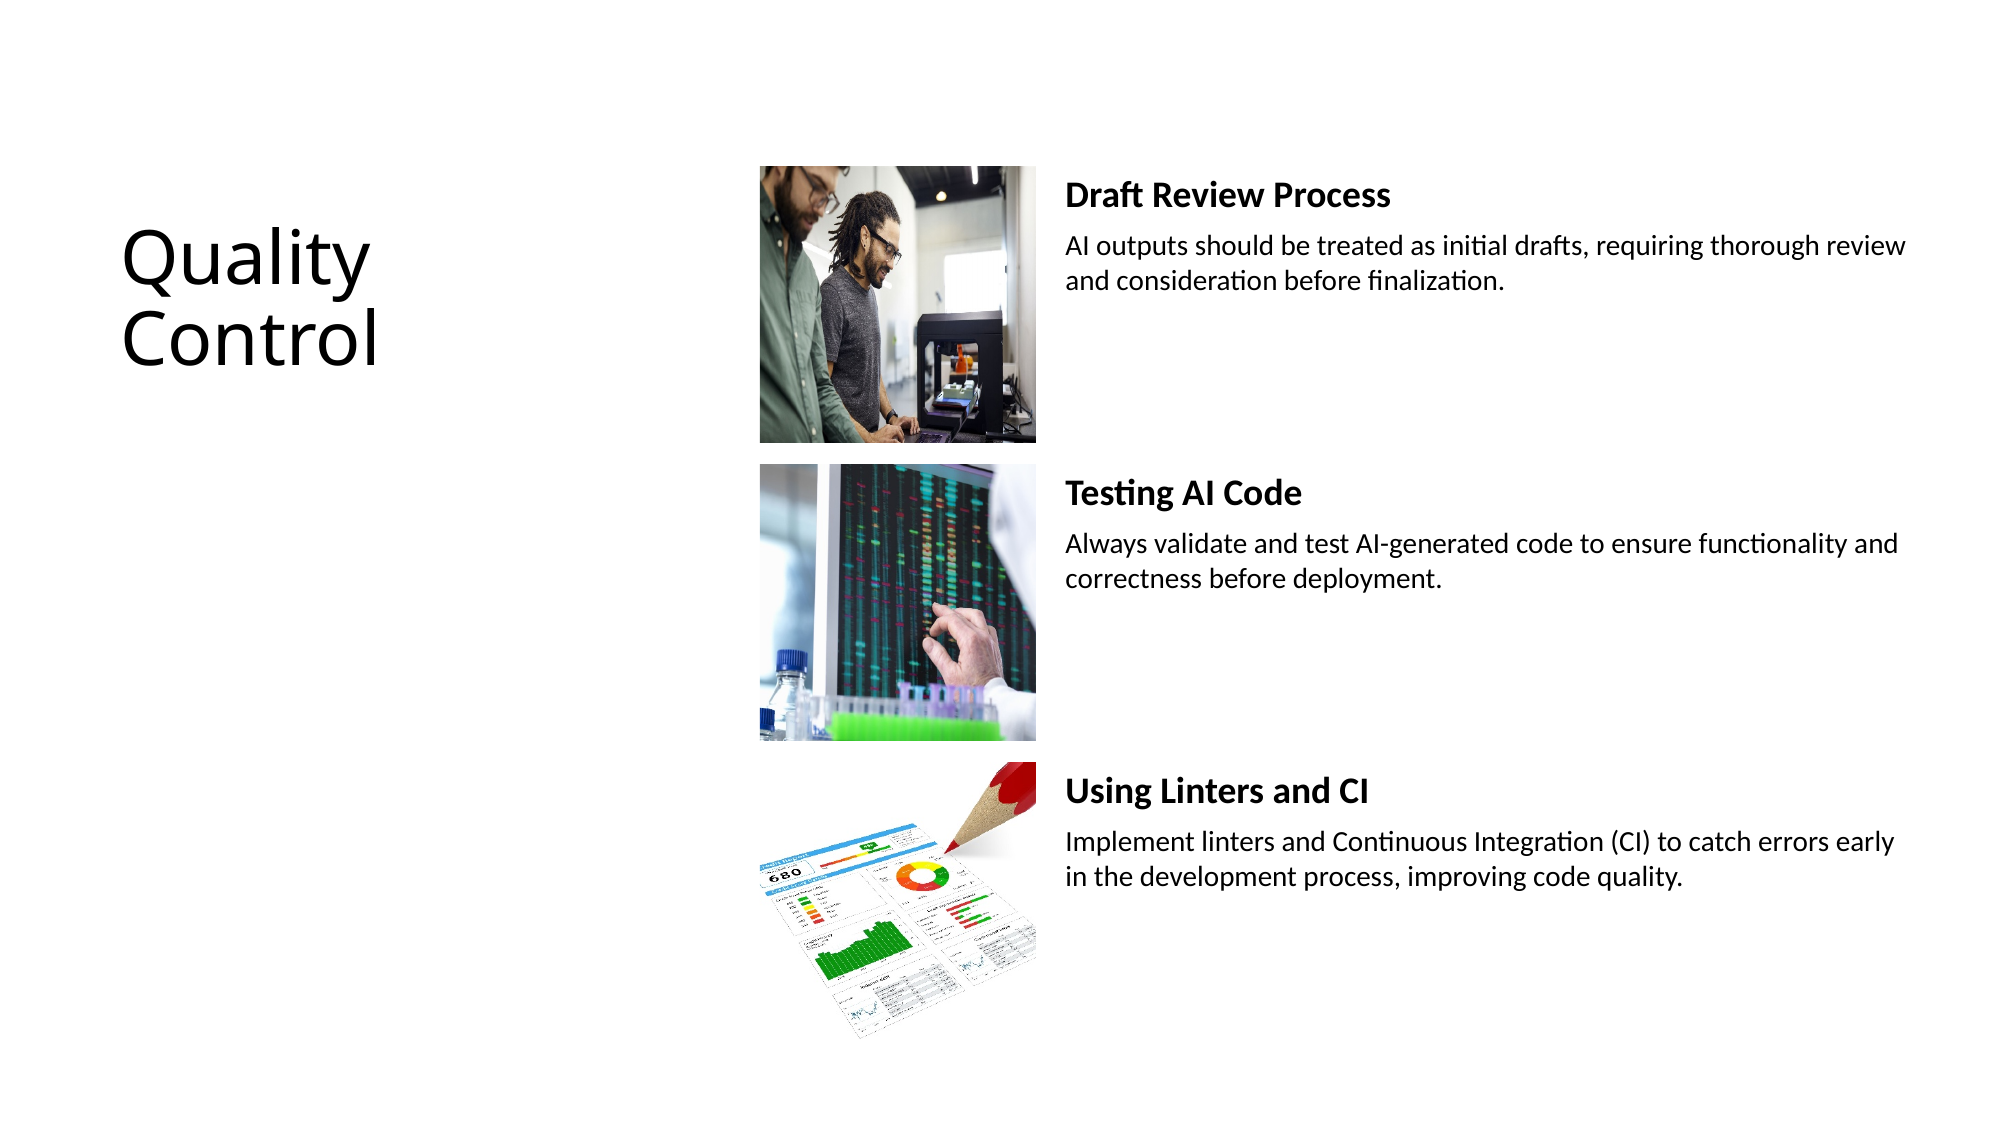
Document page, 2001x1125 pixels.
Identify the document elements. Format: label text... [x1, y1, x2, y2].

title Quality Control [105, 149, 665, 452]
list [759, 166, 1914, 1039]
